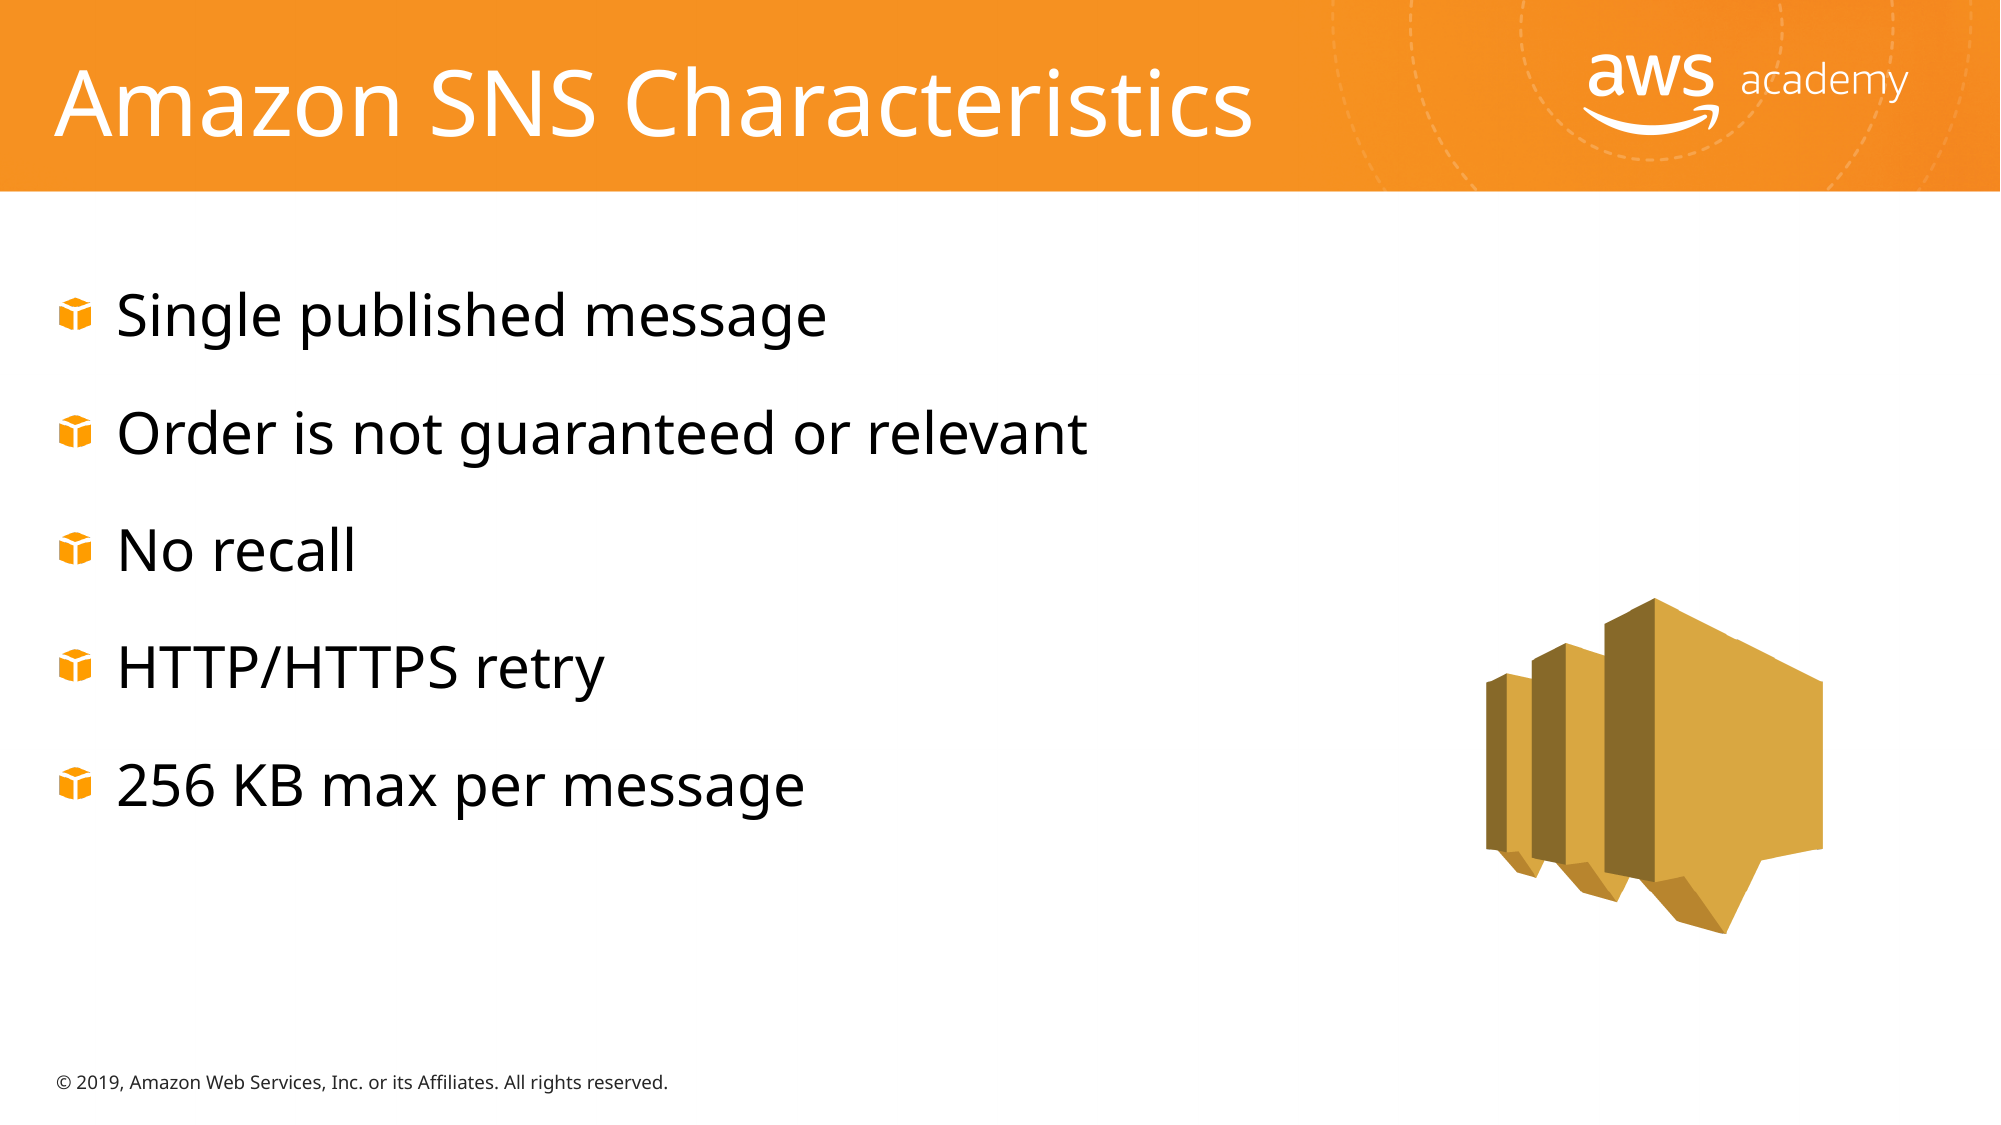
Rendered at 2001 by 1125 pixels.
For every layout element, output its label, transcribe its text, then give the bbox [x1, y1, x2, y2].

list Single published message Order is not guaranteed or relevant No recall HTTP/HTTPS retry 256 KB max per message [39, 236, 1765, 1043]
picture [0, 0, 2000, 1125]
title Amazon SNS Characteristics [39, 43, 1487, 172]
